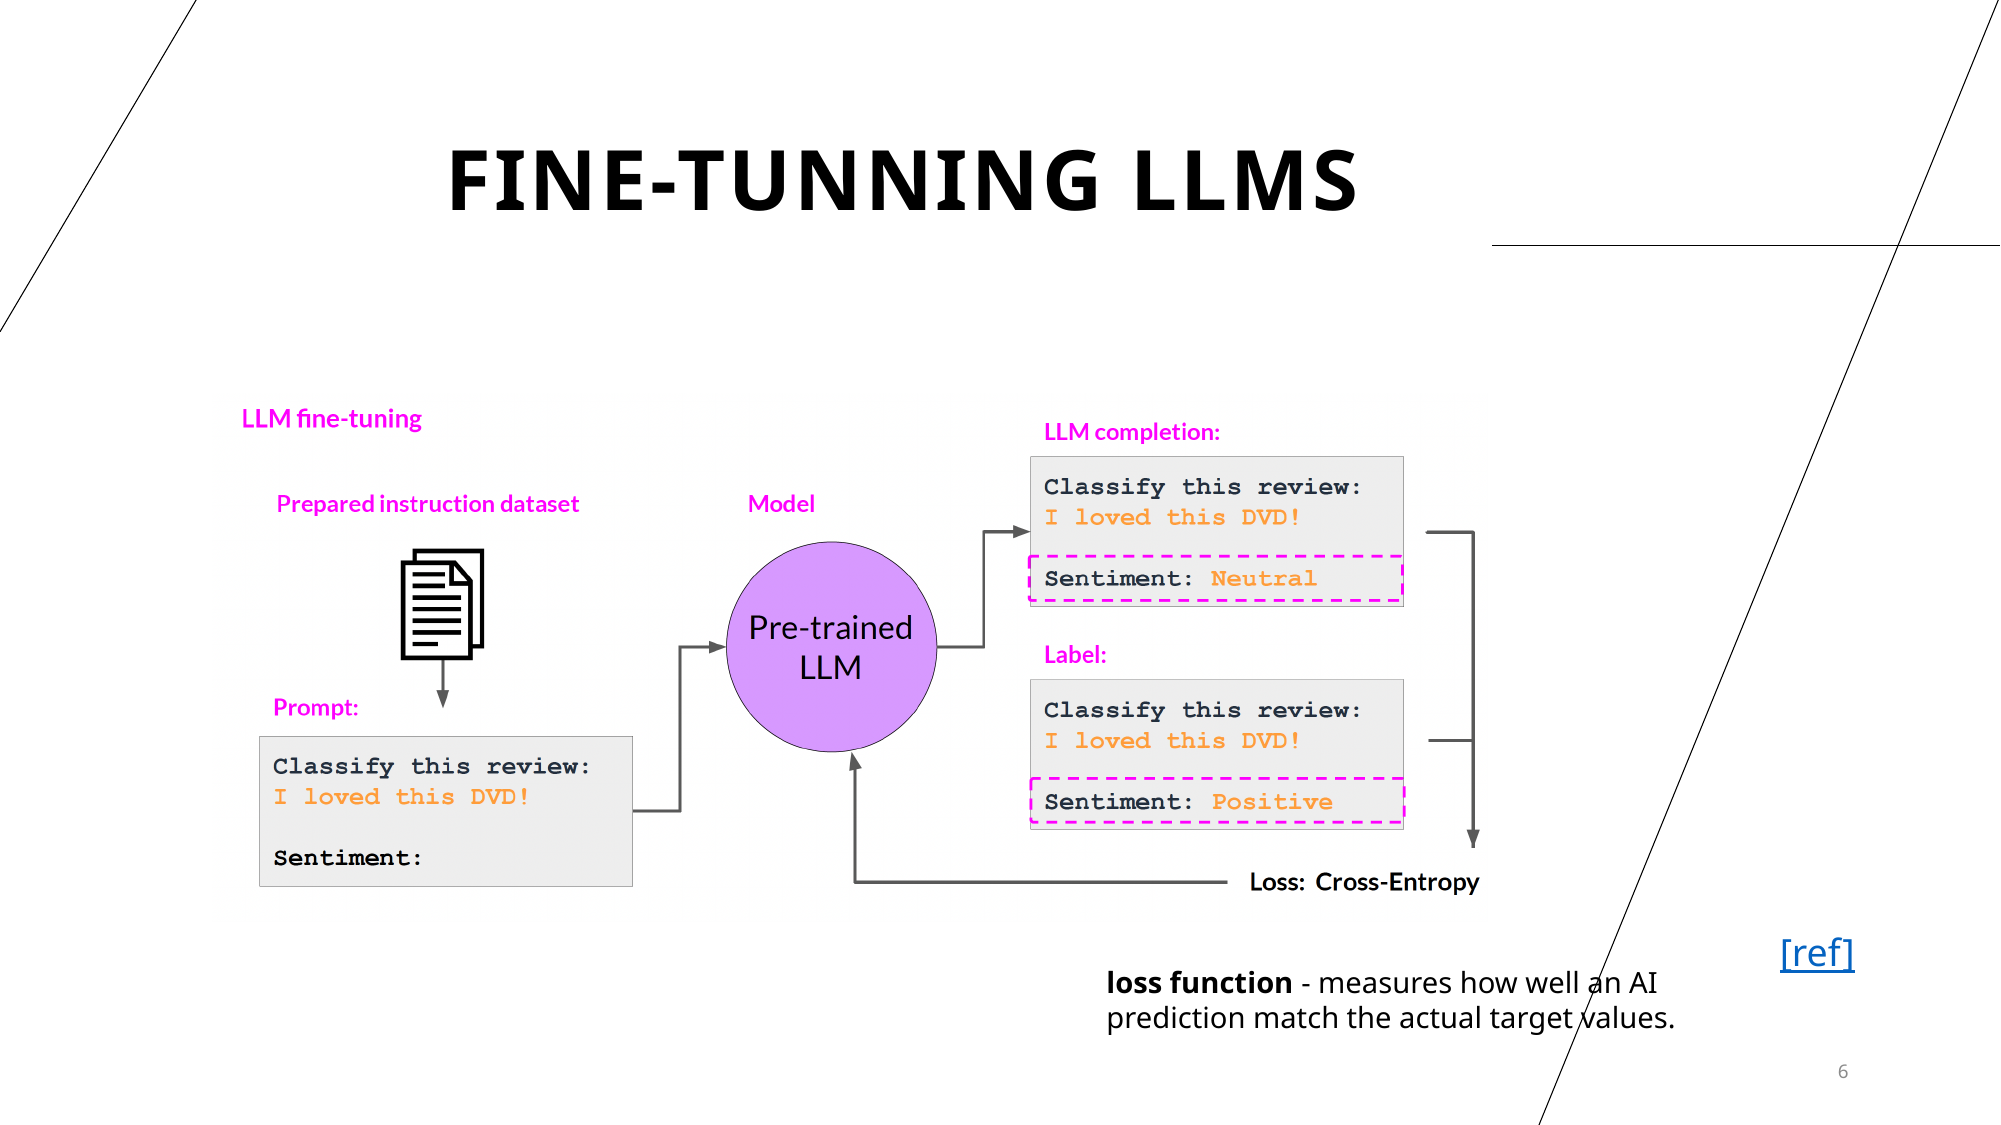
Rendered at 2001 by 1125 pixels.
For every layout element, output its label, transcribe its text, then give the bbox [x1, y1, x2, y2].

slide_number 6 [1701, 1042, 1864, 1103]
picture [212, 393, 1488, 922]
title Fine-tunning LLMs [146, 0, 1658, 237]
text_box [ref] [1765, 921, 1870, 988]
text_box loss function - measures how well an AI prediction match the actual target values. [1091, 956, 1698, 1042]
